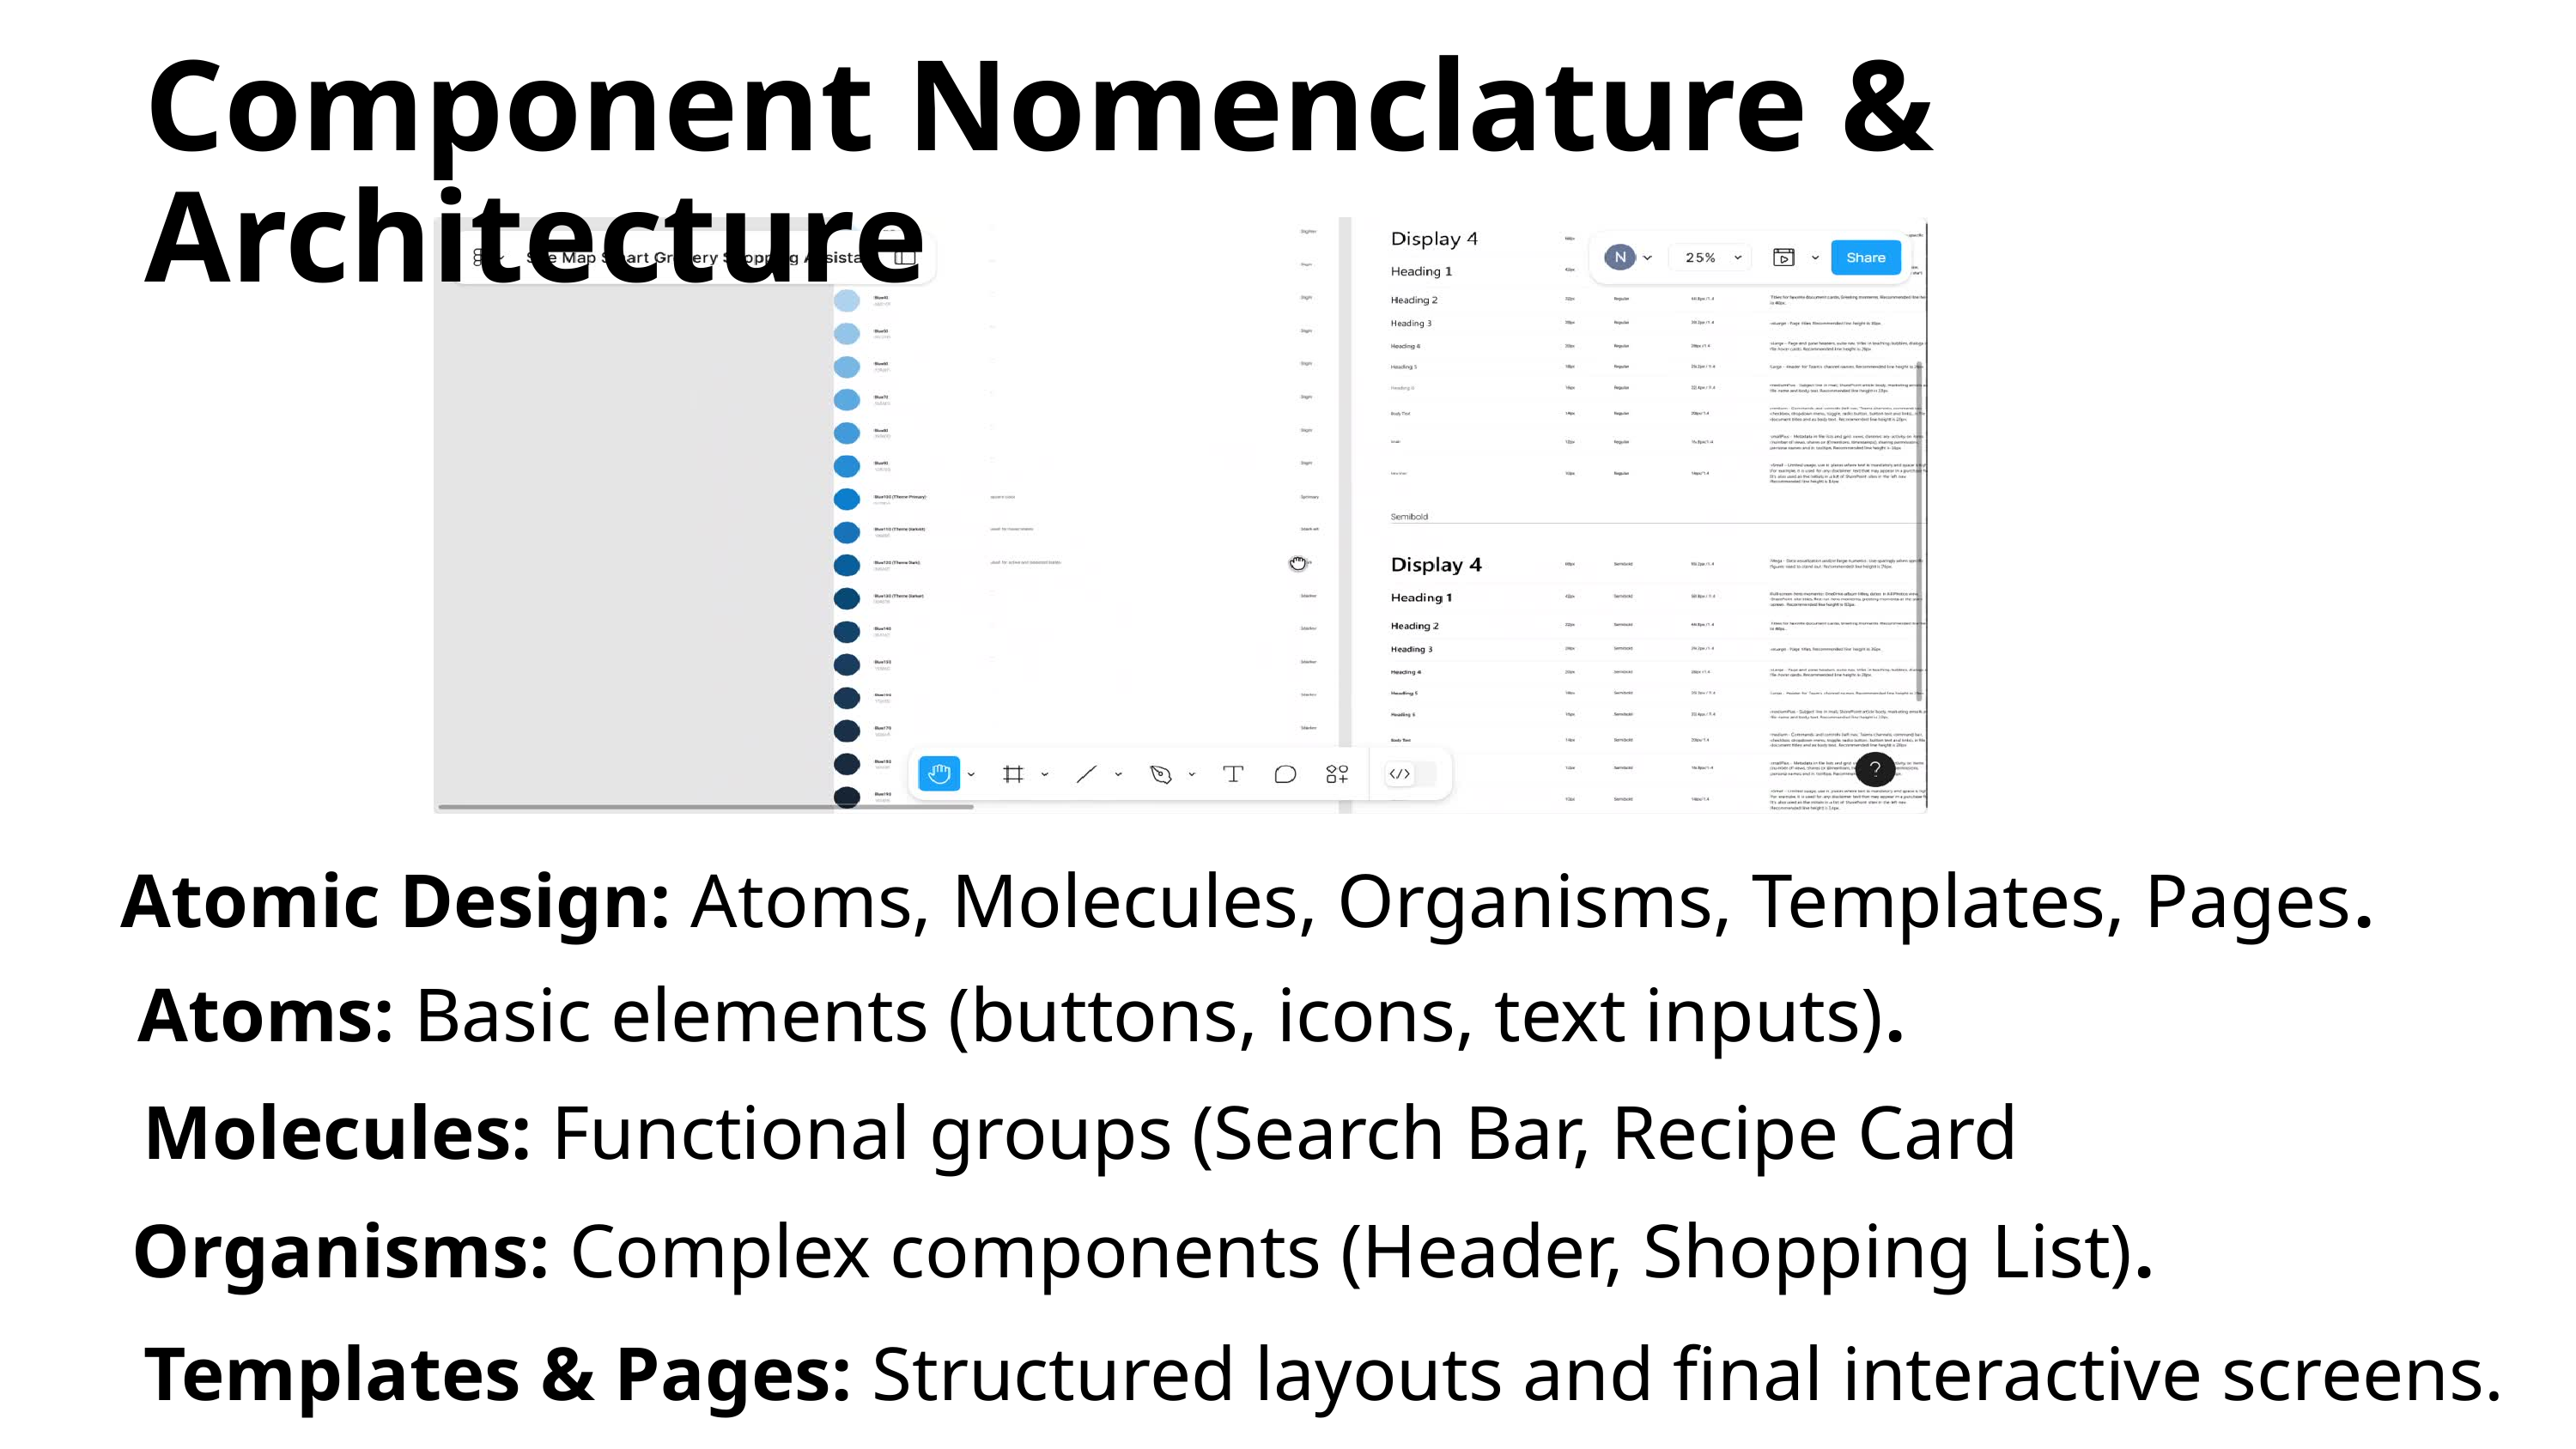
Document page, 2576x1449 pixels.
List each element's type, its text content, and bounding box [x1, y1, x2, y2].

text_box Molecules: Functional groups (Search Bar, Recipe Card [114, 1071, 2050, 1174]
text_box Component Nomenclature & Architecture [144, 44, 2576, 308]
text_box Atoms: Basic elements (buttons, icons, text inputs). [115, 953, 1928, 1057]
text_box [433, 216, 1929, 815]
text_box Atomic Design: Atoms, Molecules, Organisms, Templates, Pages. [112, 839, 2383, 943]
text_box Organisms: Complex components (Header, Shopping List). [115, 1189, 2172, 1293]
text_box Templates & Pages: Structured layouts and final interactive screens. [73, 1312, 2576, 1416]
